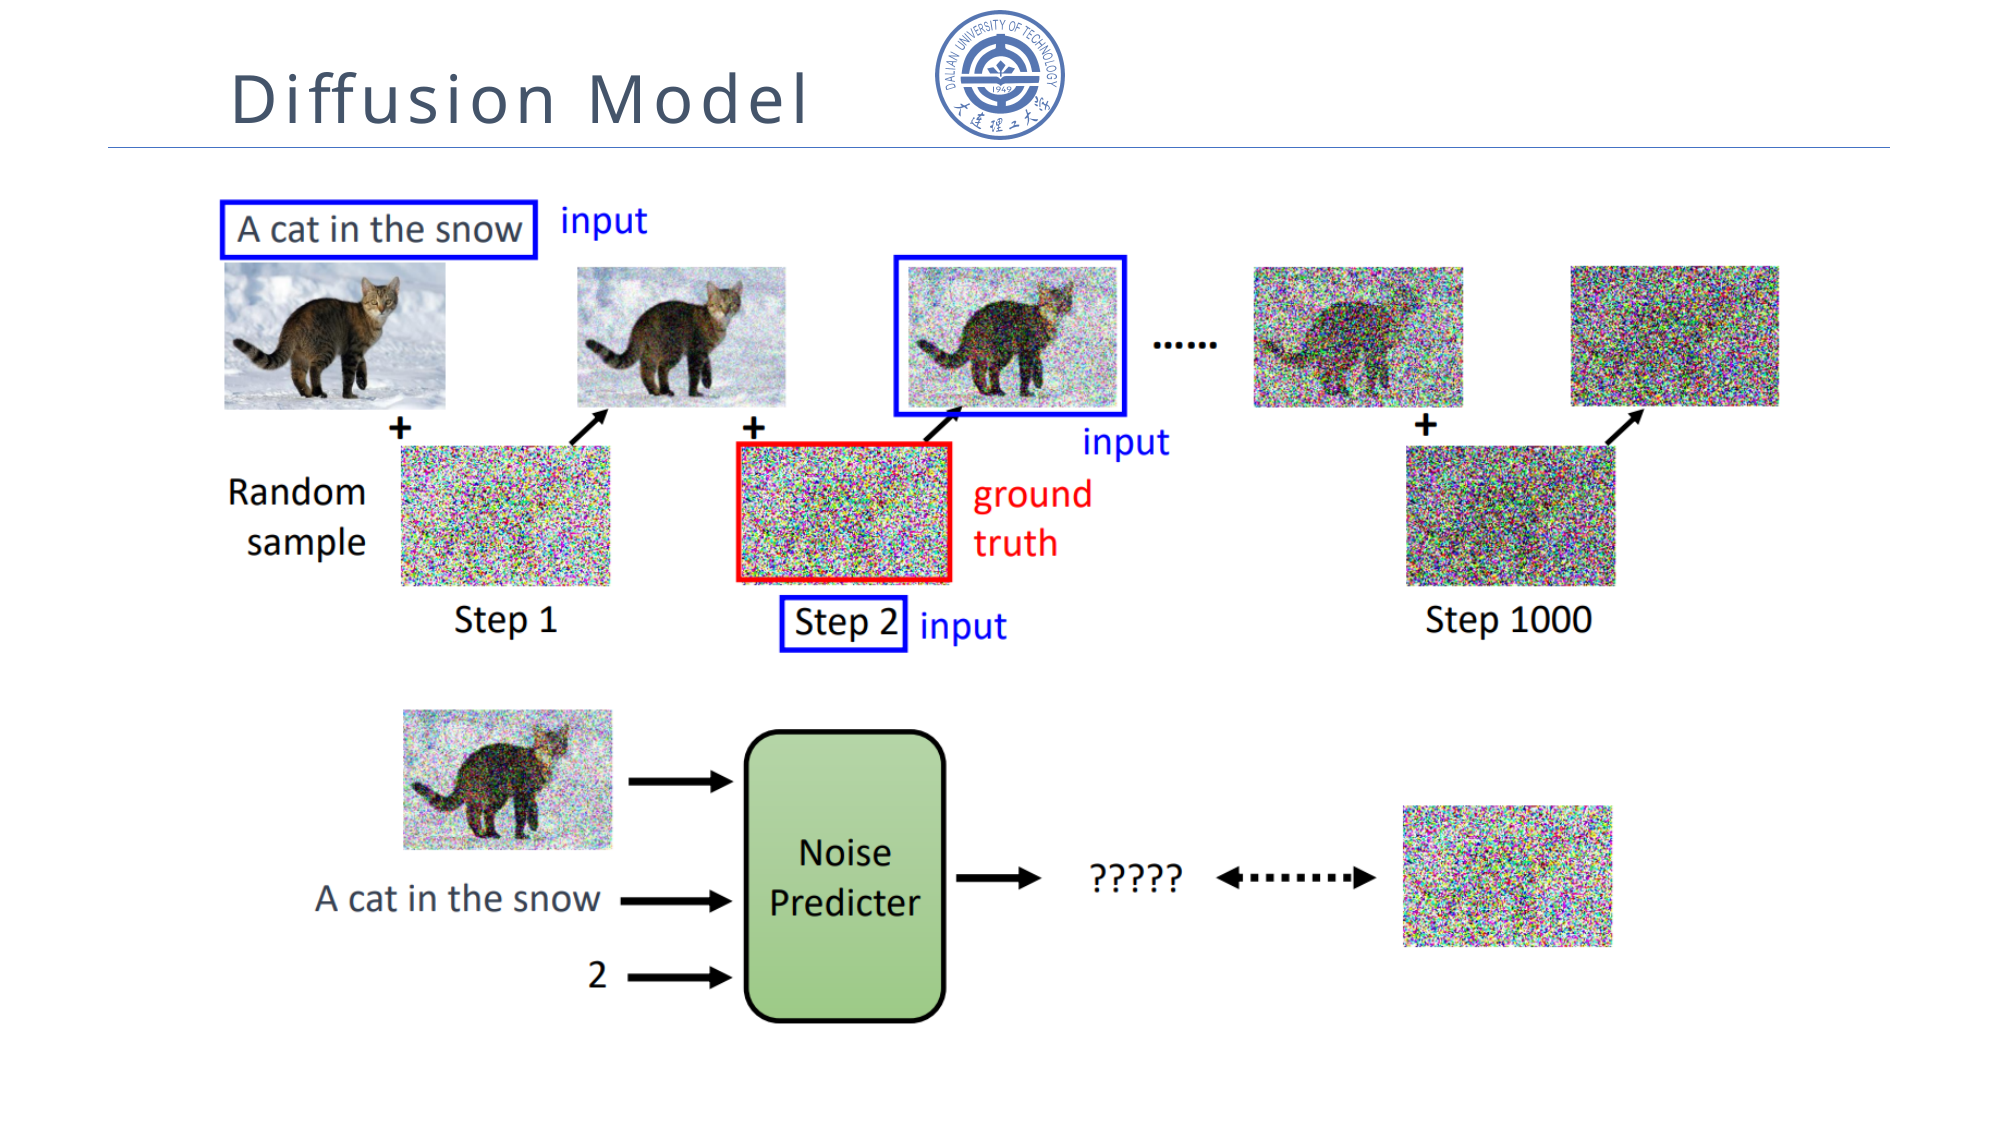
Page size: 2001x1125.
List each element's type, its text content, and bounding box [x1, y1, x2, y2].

picture [194, 183, 1806, 1055]
text_box Diffusion Model [215, 49, 825, 145]
picture [935, 10, 1065, 140]
